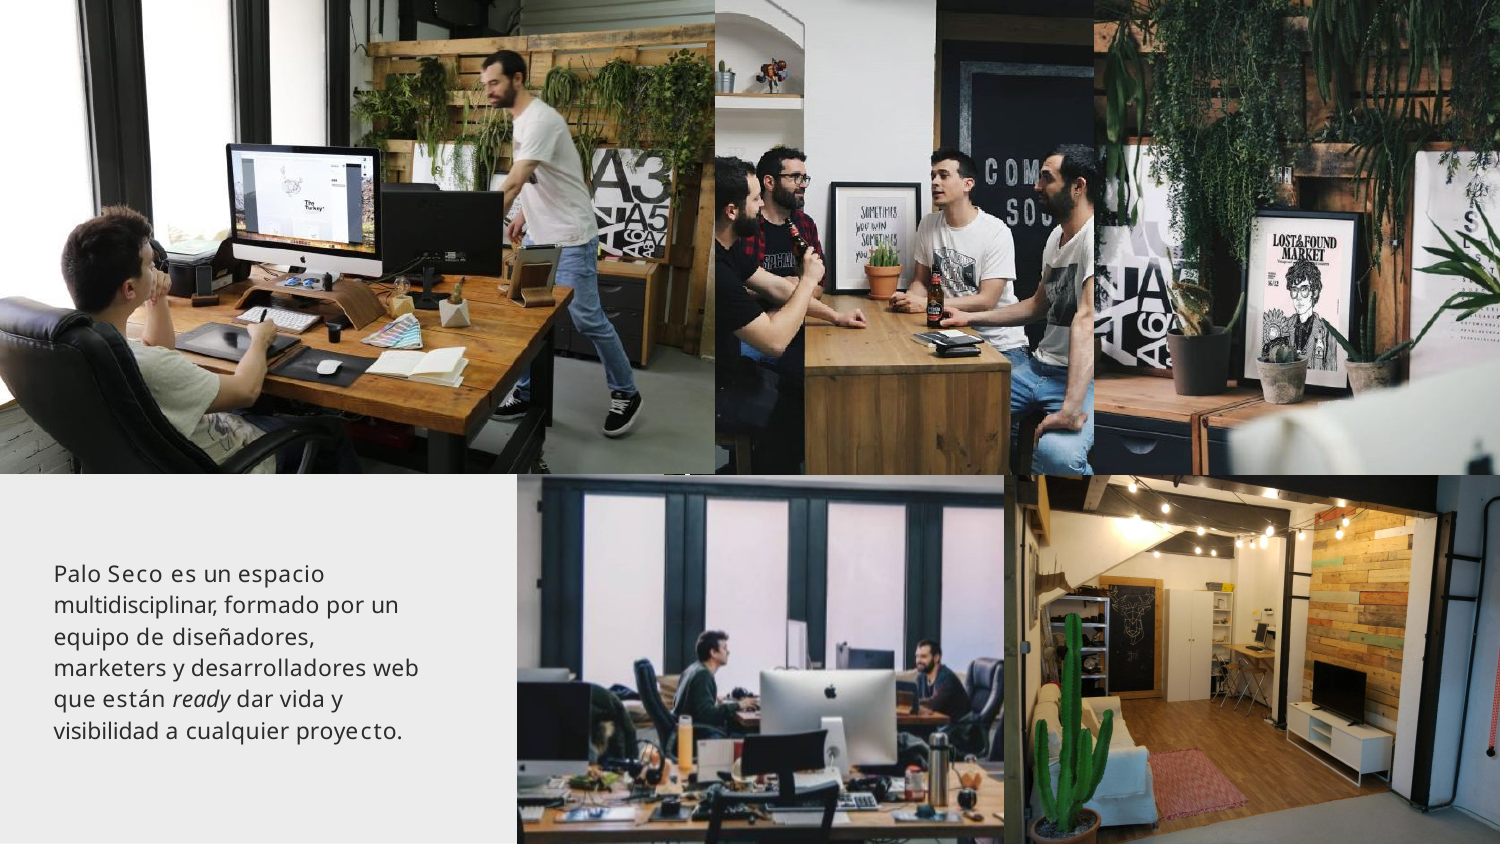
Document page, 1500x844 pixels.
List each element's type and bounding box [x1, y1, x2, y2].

text_box [0, 0, 1500, 844]
